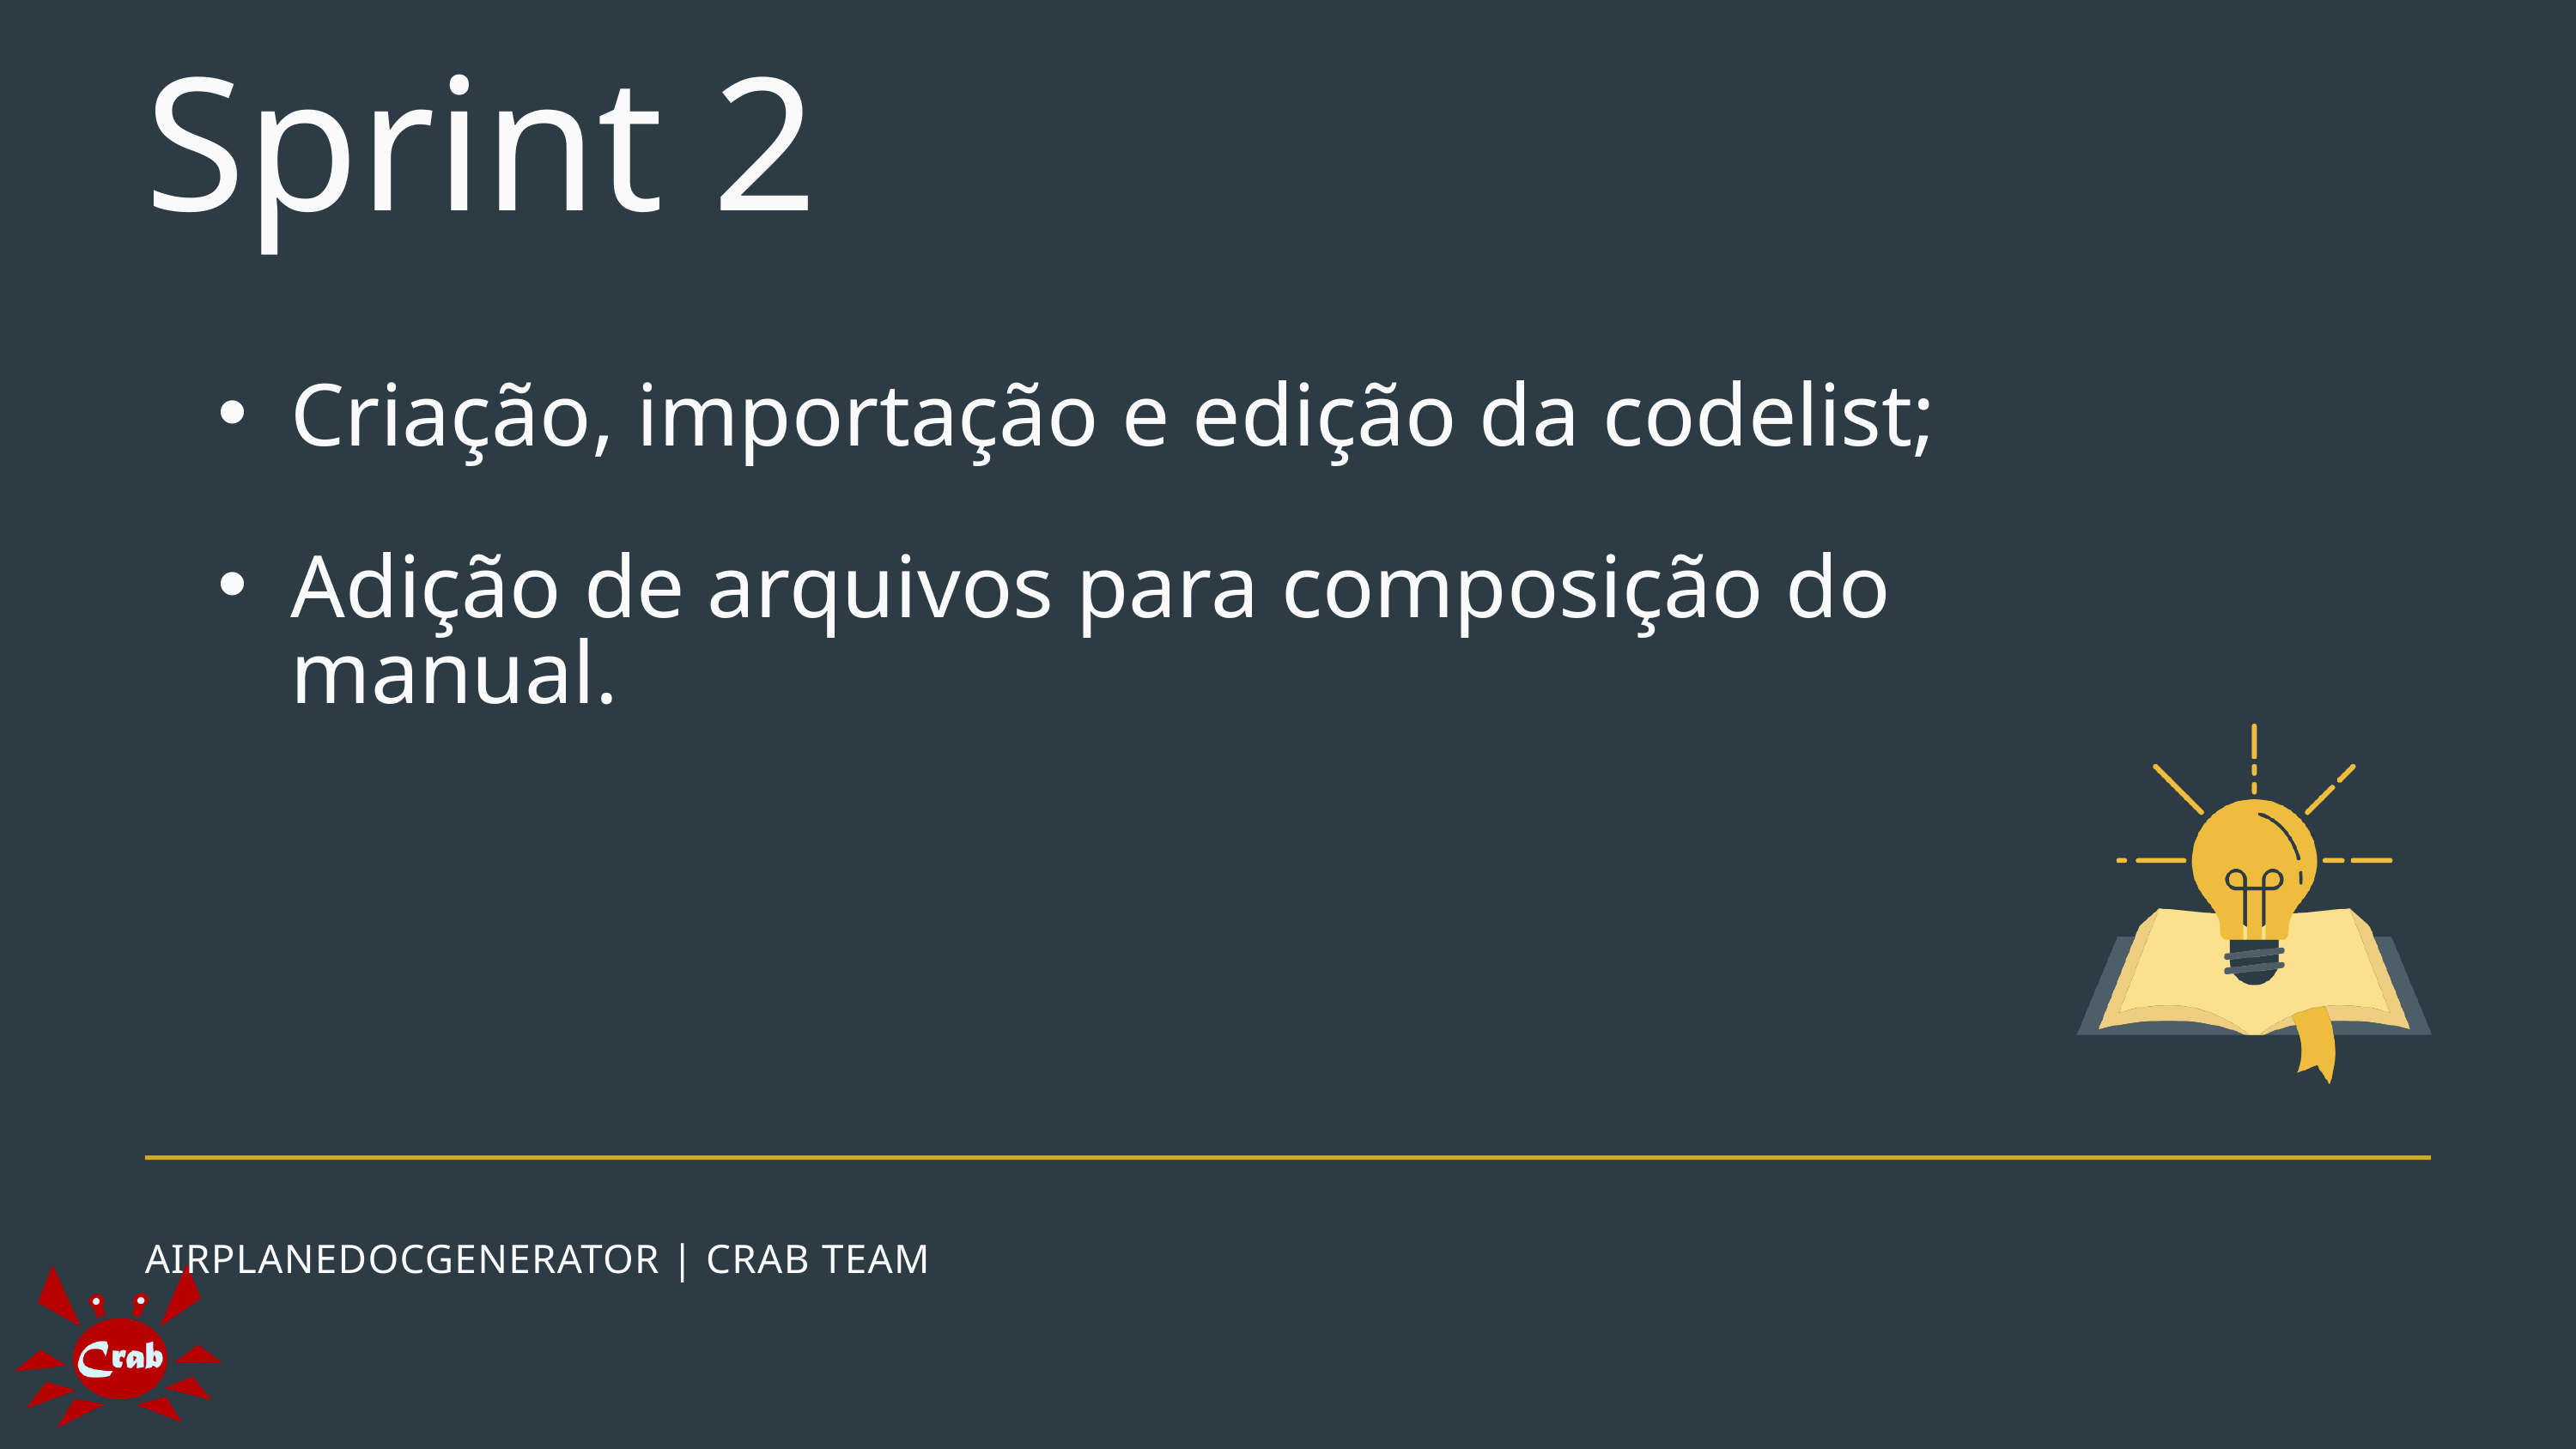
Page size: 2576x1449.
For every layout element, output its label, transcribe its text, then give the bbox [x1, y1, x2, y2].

text_box Criação, importação e edição da codelist; Adição de arquivos para composição do manual. [144, 377, 2085, 721]
text_box Sprint 2 [144, 62, 920, 248]
picture [0, 1254, 237, 1449]
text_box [144, 1155, 2432, 1278]
picture [2075, 724, 2432, 1084]
